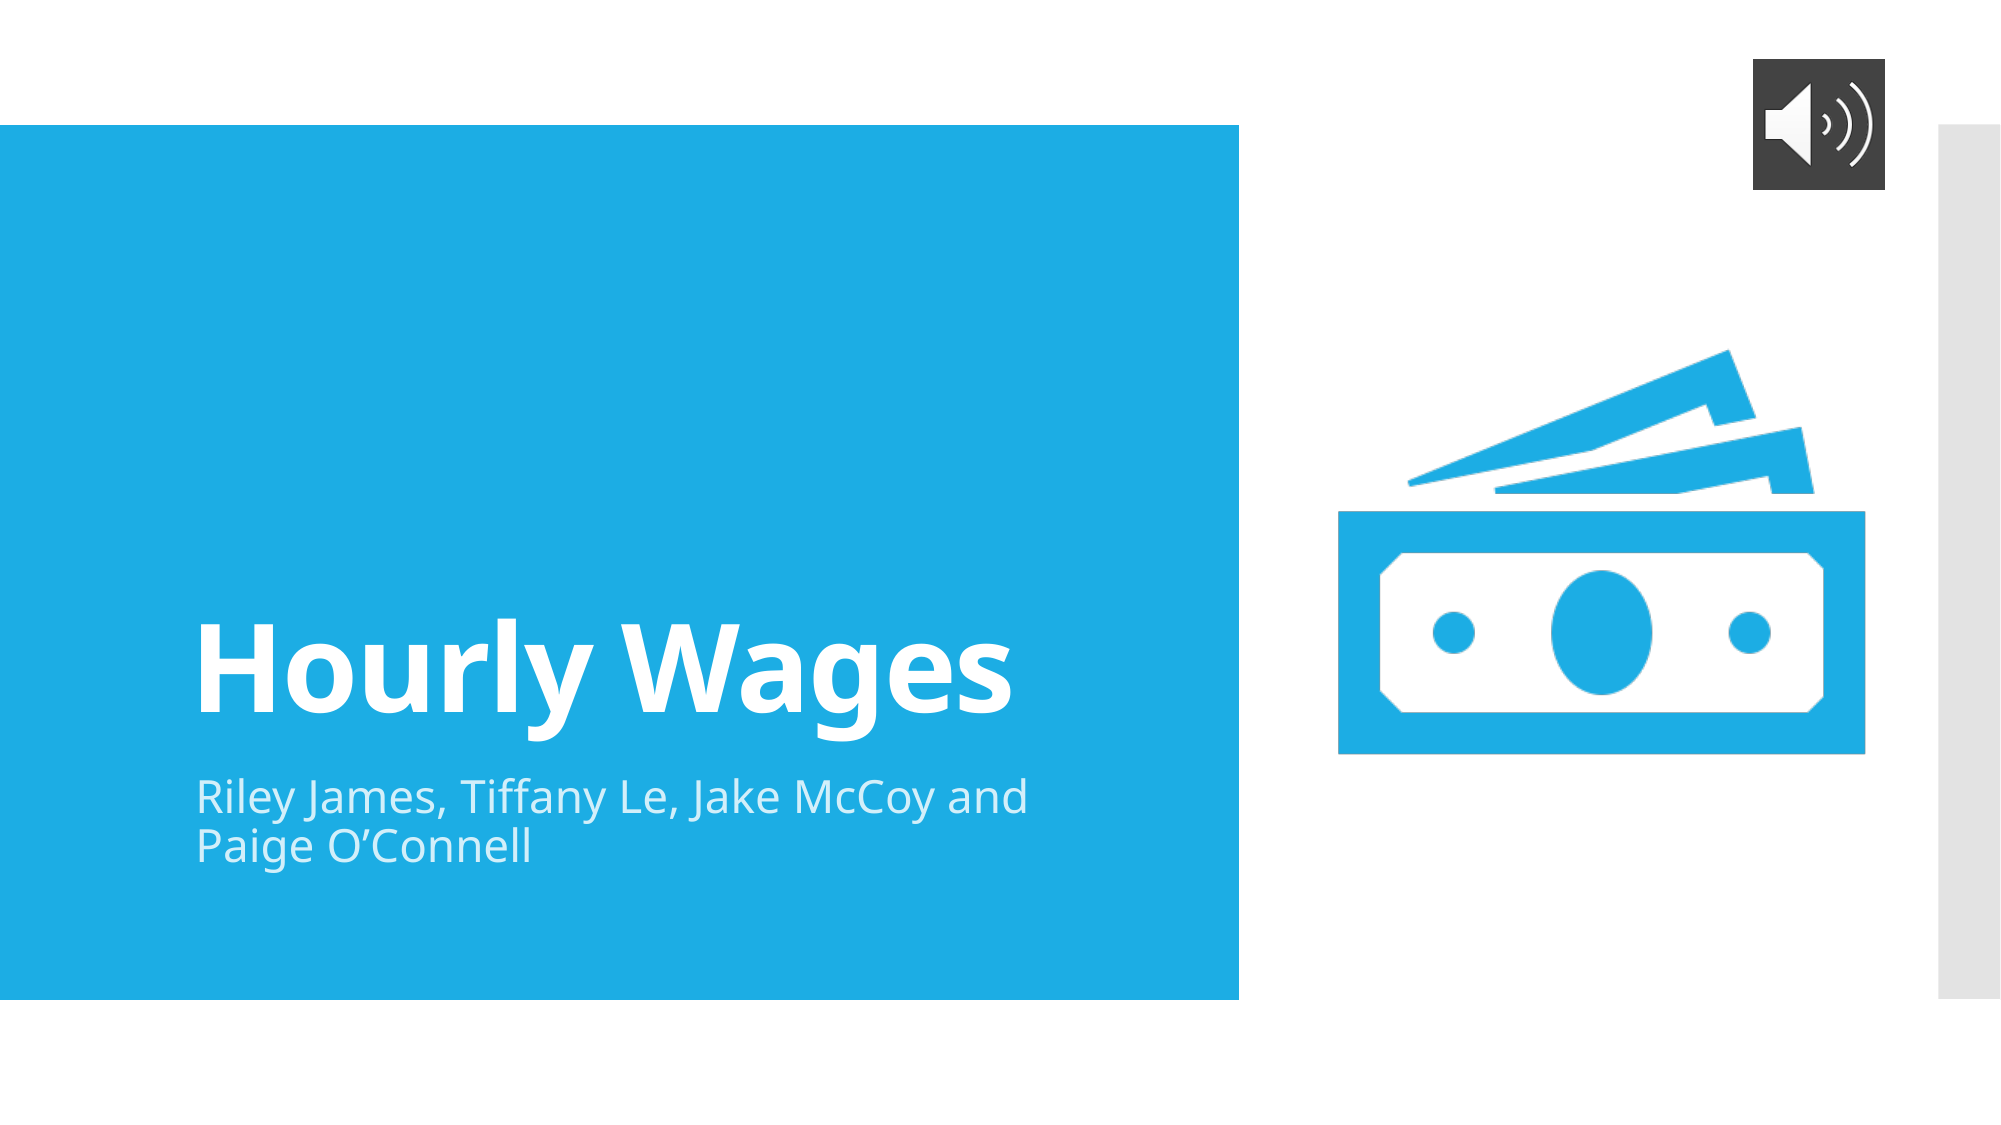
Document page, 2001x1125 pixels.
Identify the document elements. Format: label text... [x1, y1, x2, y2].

text_box [1937, 124, 2000, 1000]
picture [1752, 57, 1886, 192]
title Hourly Wages [175, 213, 1171, 747]
text_box [0, 124, 1240, 1001]
subtitle Riley James, Tiffany Le, Jake McCoy and Paige O’Connell [180, 766, 1171, 917]
picture [1318, 277, 1886, 846]
text_box [0, 0, 2000, 1125]
